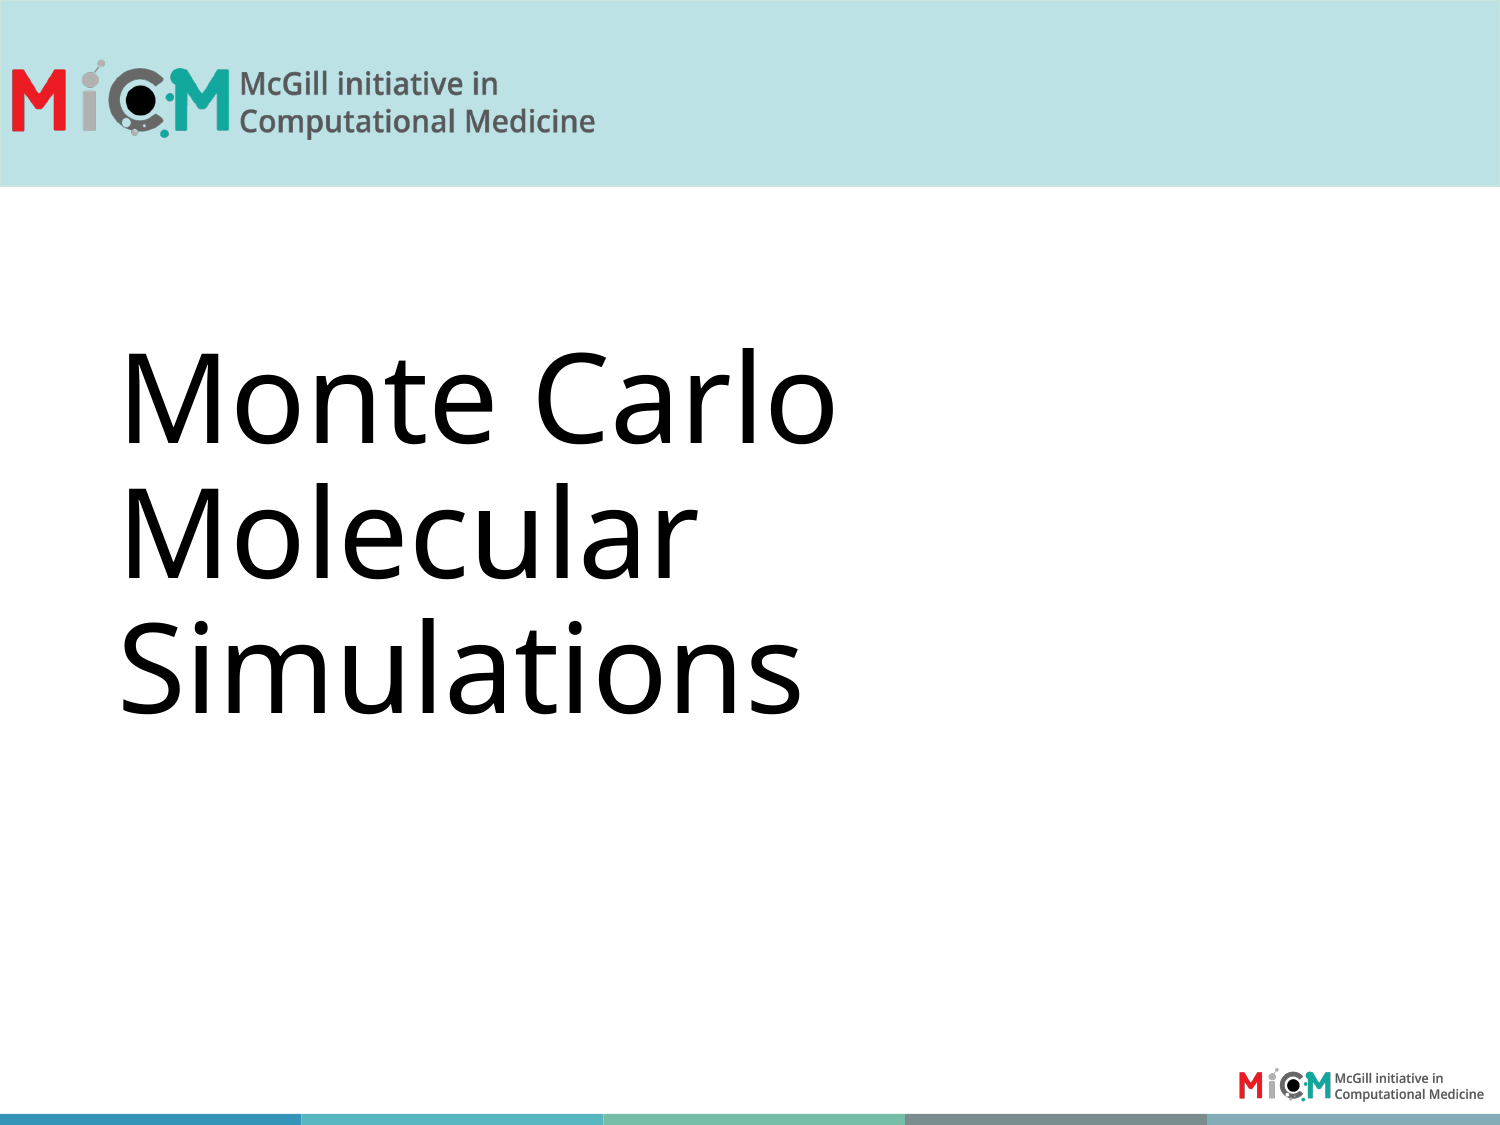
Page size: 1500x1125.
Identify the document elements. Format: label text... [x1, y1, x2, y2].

title Monte Carlo Molecular Simulations [102, 280, 1397, 749]
picture [0, 19, 634, 187]
picture [1211, 1051, 1500, 1122]
